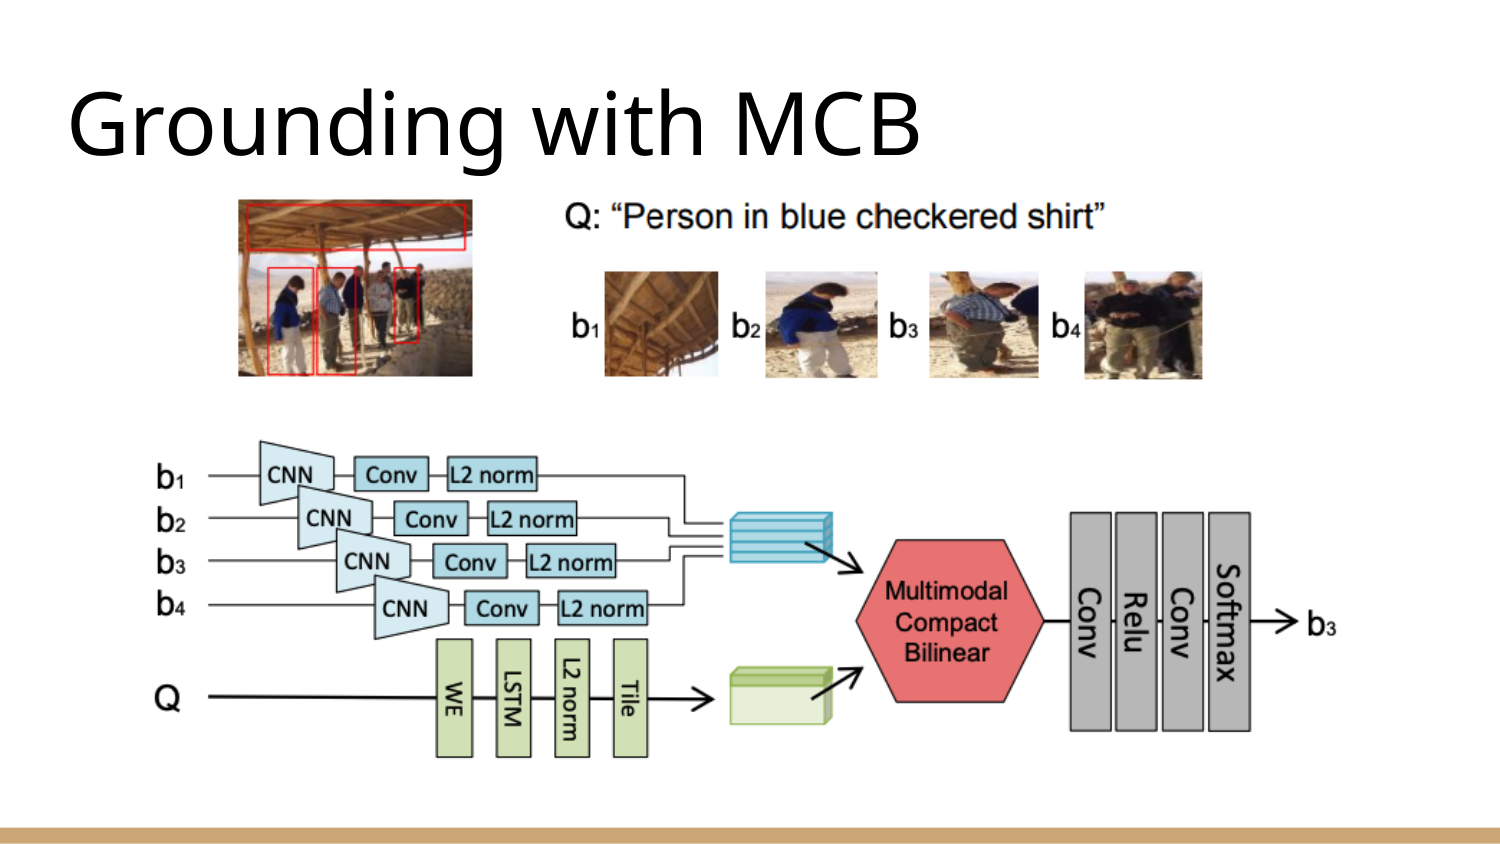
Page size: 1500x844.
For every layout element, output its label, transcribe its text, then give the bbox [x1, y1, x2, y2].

picture [148, 181, 1352, 771]
title Grounding with MCB [51, 51, 1449, 189]
